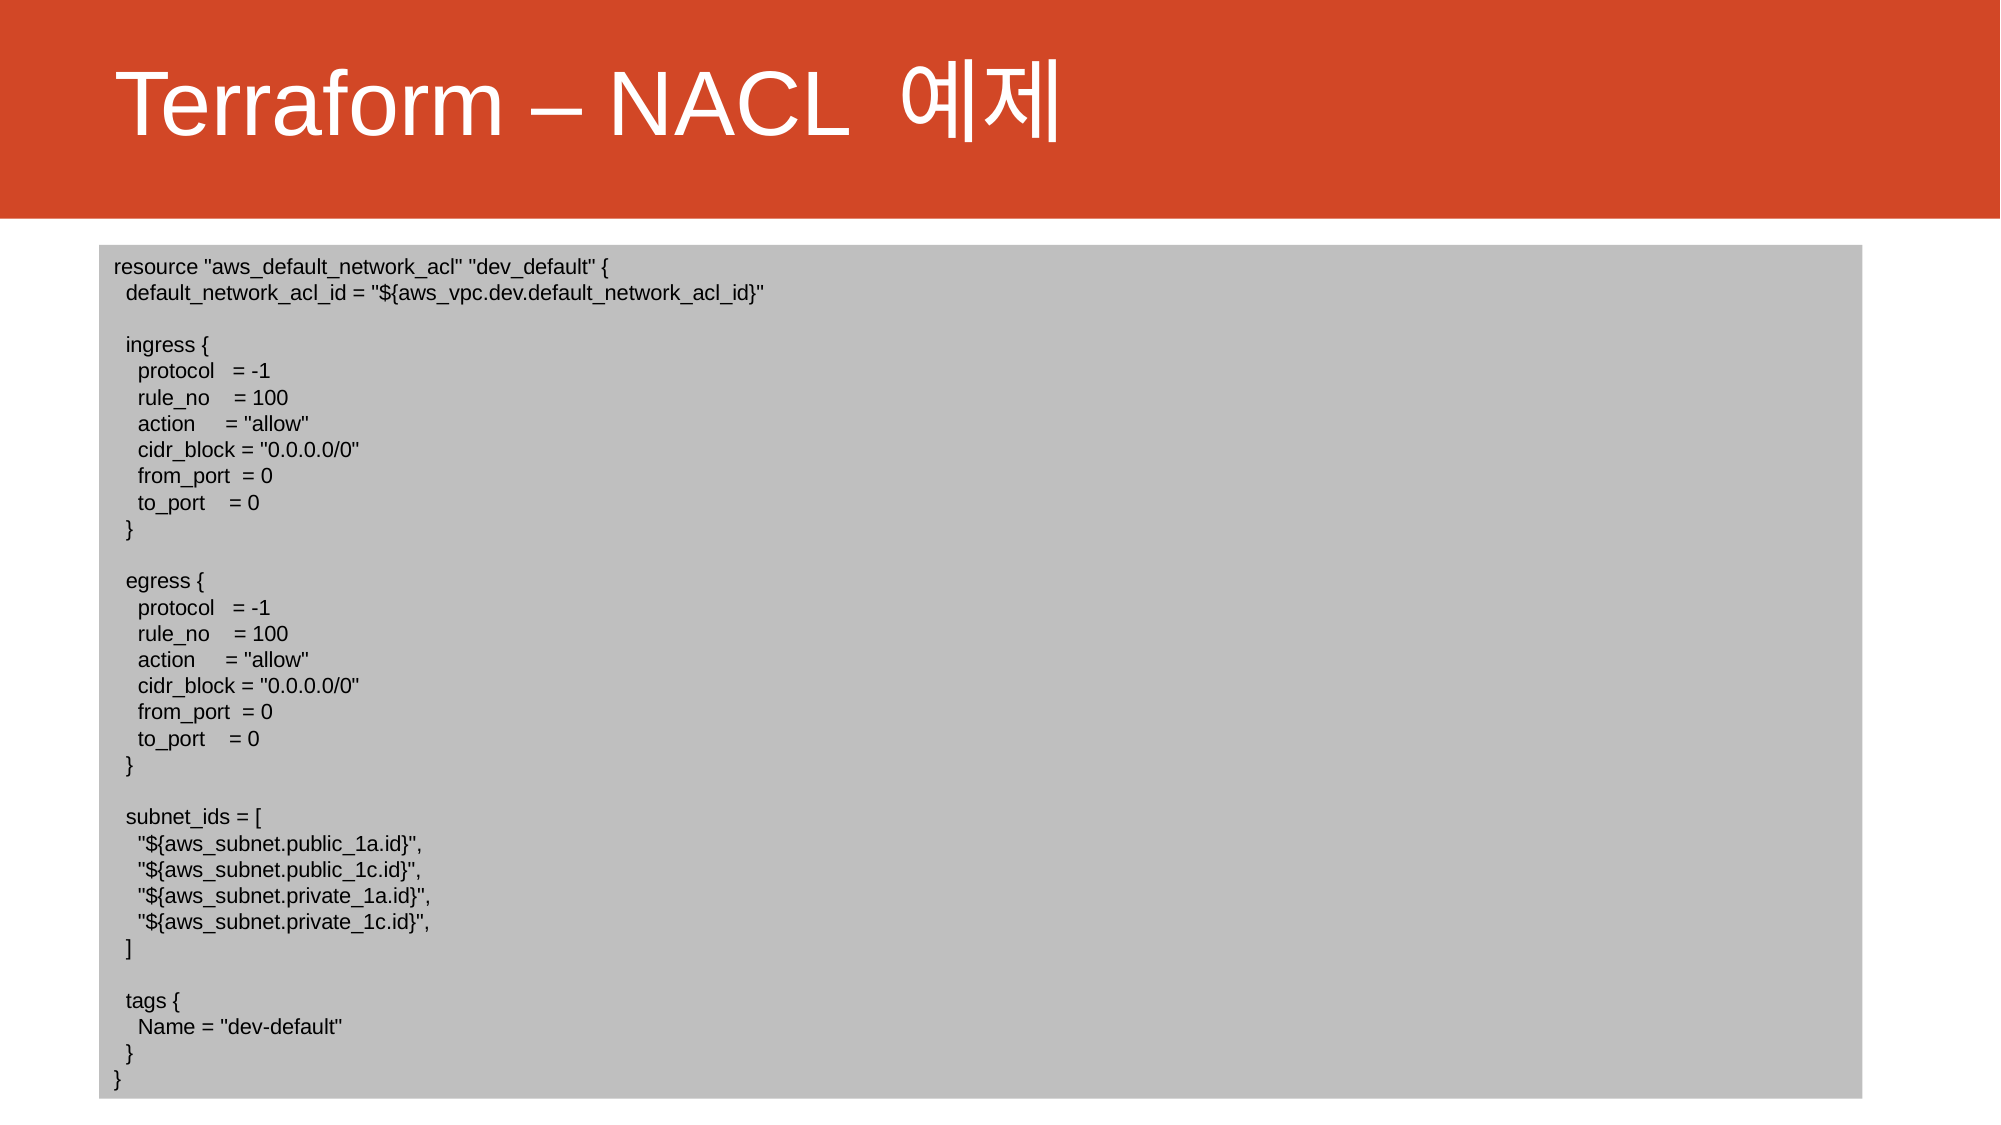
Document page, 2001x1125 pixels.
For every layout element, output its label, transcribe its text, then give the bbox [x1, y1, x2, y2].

text_box resource "aws_default_network_acl" "dev_default" { default_network_acl_id = "${aws_vpc.dev.default_network_acl_id}" ingress { protocol = -1 rule_no = 100 action = "allow" cidr_block = "0.0.0.0/0" from_port = 0 to_port = 0 } egress { protocol = -1 rule_no = 100 action = "allow" cidr_block = "0.0.0.0/0" from_port = 0 to_port = 0 } subnet_ids = [ "${aws_subnet.public_1a.id}", "${aws_subnet.public_1c.id}", "${aws_subnet.private_1a.id}", "${aws_subnet.private_1c.id}", ] tags { Name = "dev-default" } } [99, 244, 1863, 1099]
title Terraform – NACL 예제 [99, 0, 1863, 199]
